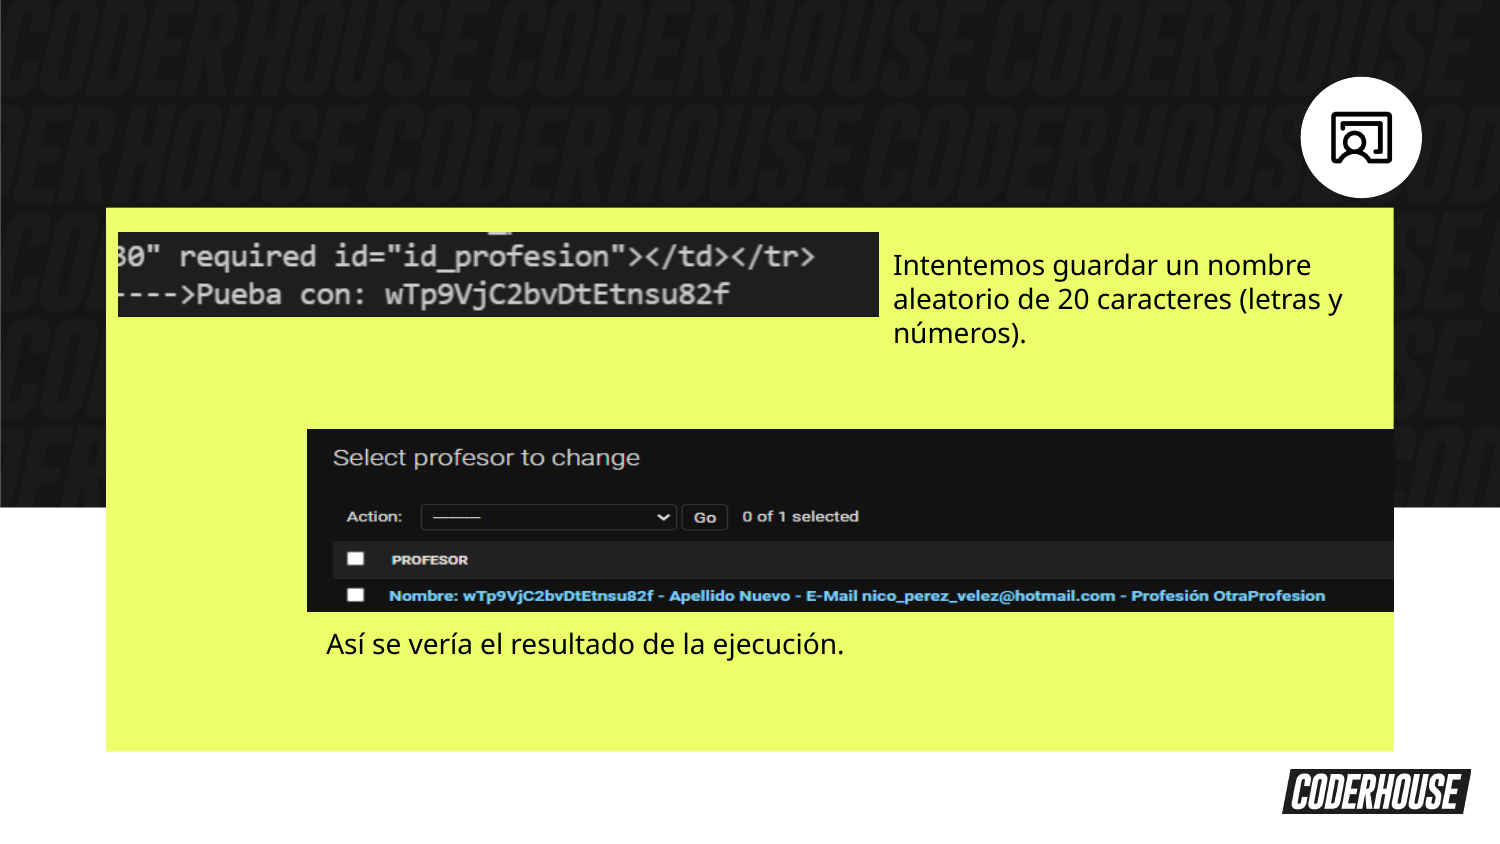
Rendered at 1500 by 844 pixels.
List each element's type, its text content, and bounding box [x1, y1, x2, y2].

text_box [106, 207, 1394, 752]
picture [0, 0, 1500, 844]
text_box Así se vería el resultado de la ejecución. [311, 621, 1232, 709]
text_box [1300, 76, 1423, 199]
text_box Intentemos guardar un nombre aleatorio de 20 caracteres (letras y números). [878, 232, 1383, 364]
